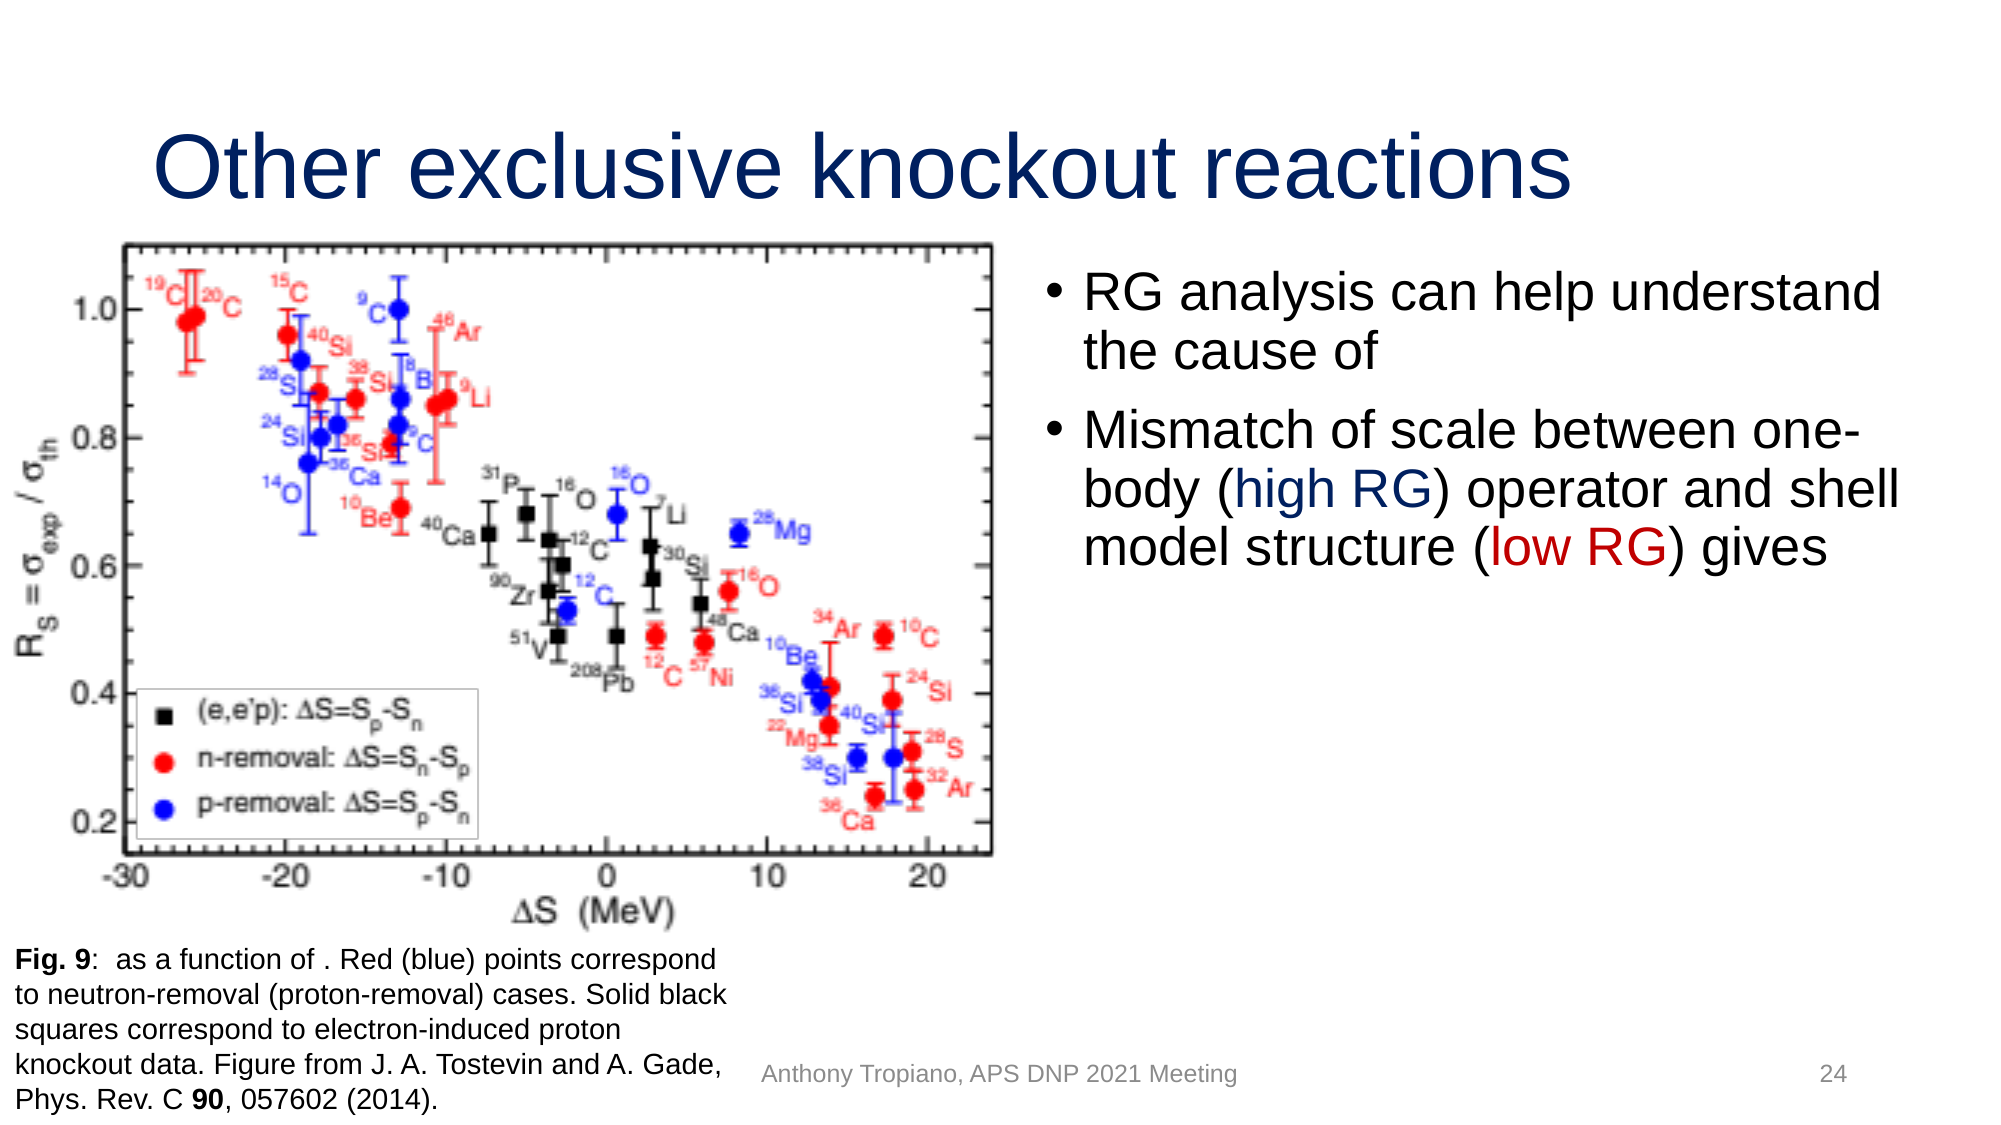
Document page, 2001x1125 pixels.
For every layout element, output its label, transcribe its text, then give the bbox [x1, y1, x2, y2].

slide_number 24 [1412, 1042, 1863, 1103]
title Other exclusive knockout reactions [137, 59, 1863, 278]
footer Anthony Tropiano, APS DNP 2021 Meeting [662, 1042, 1338, 1103]
picture [0, 227, 1009, 933]
